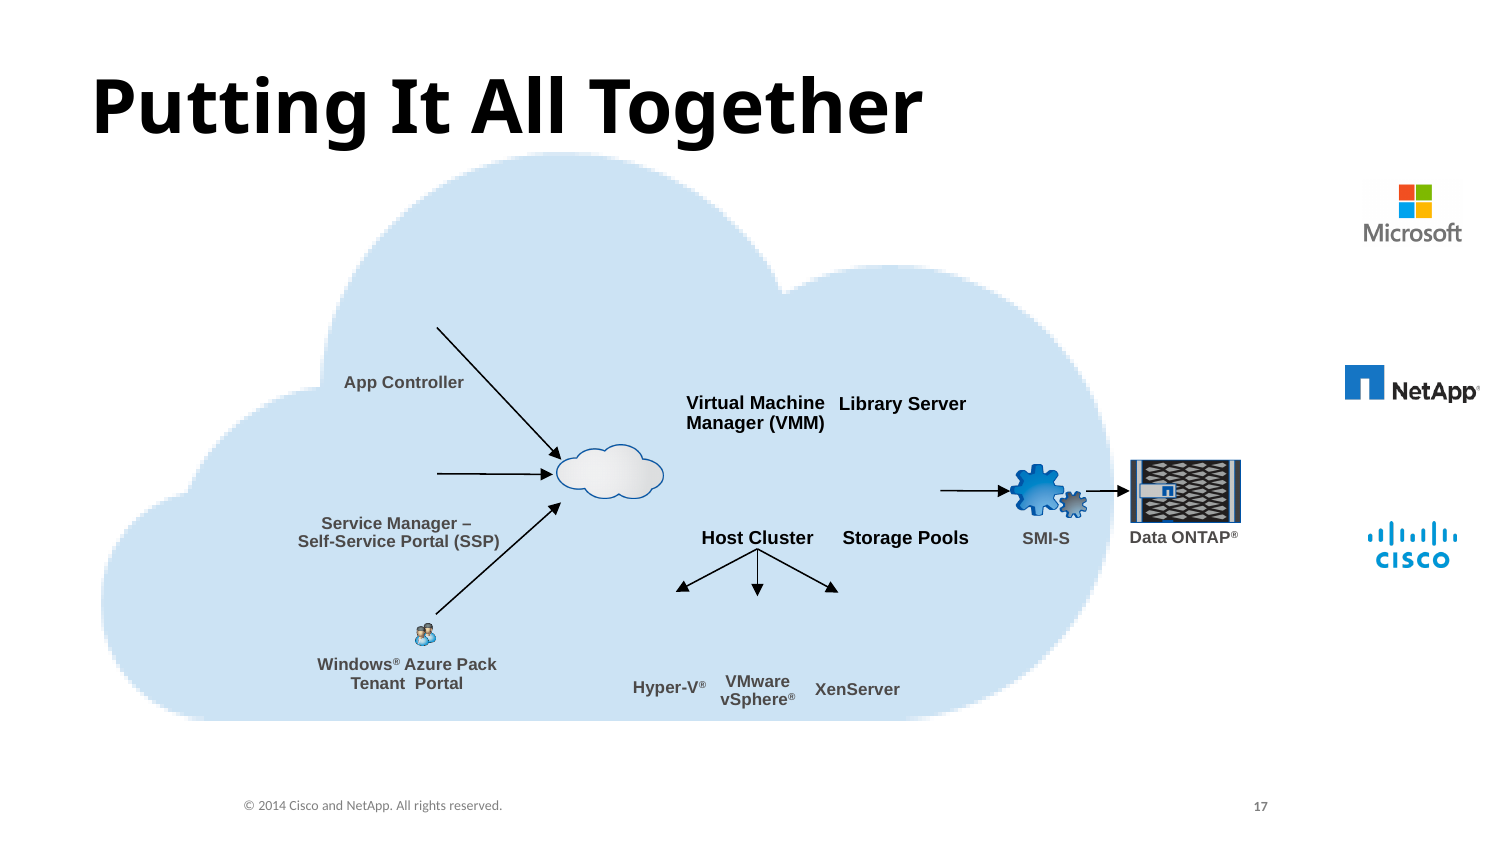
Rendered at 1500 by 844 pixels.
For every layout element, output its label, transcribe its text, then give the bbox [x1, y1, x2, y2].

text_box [757, 548, 839, 593]
picture [1129, 457, 1242, 524]
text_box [675, 548, 756, 592]
picture [100, 152, 1114, 721]
slide_number 17 [1194, 797, 1269, 820]
text_box Data ONTAP® [1129, 531, 1239, 548]
title Putting It All Together [75, 33, 1425, 175]
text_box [1345, 179, 1480, 569]
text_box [435, 502, 562, 615]
footer © 2014 Cisco and NetApp. All rights reserved. [243, 796, 866, 829]
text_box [436, 327, 562, 460]
